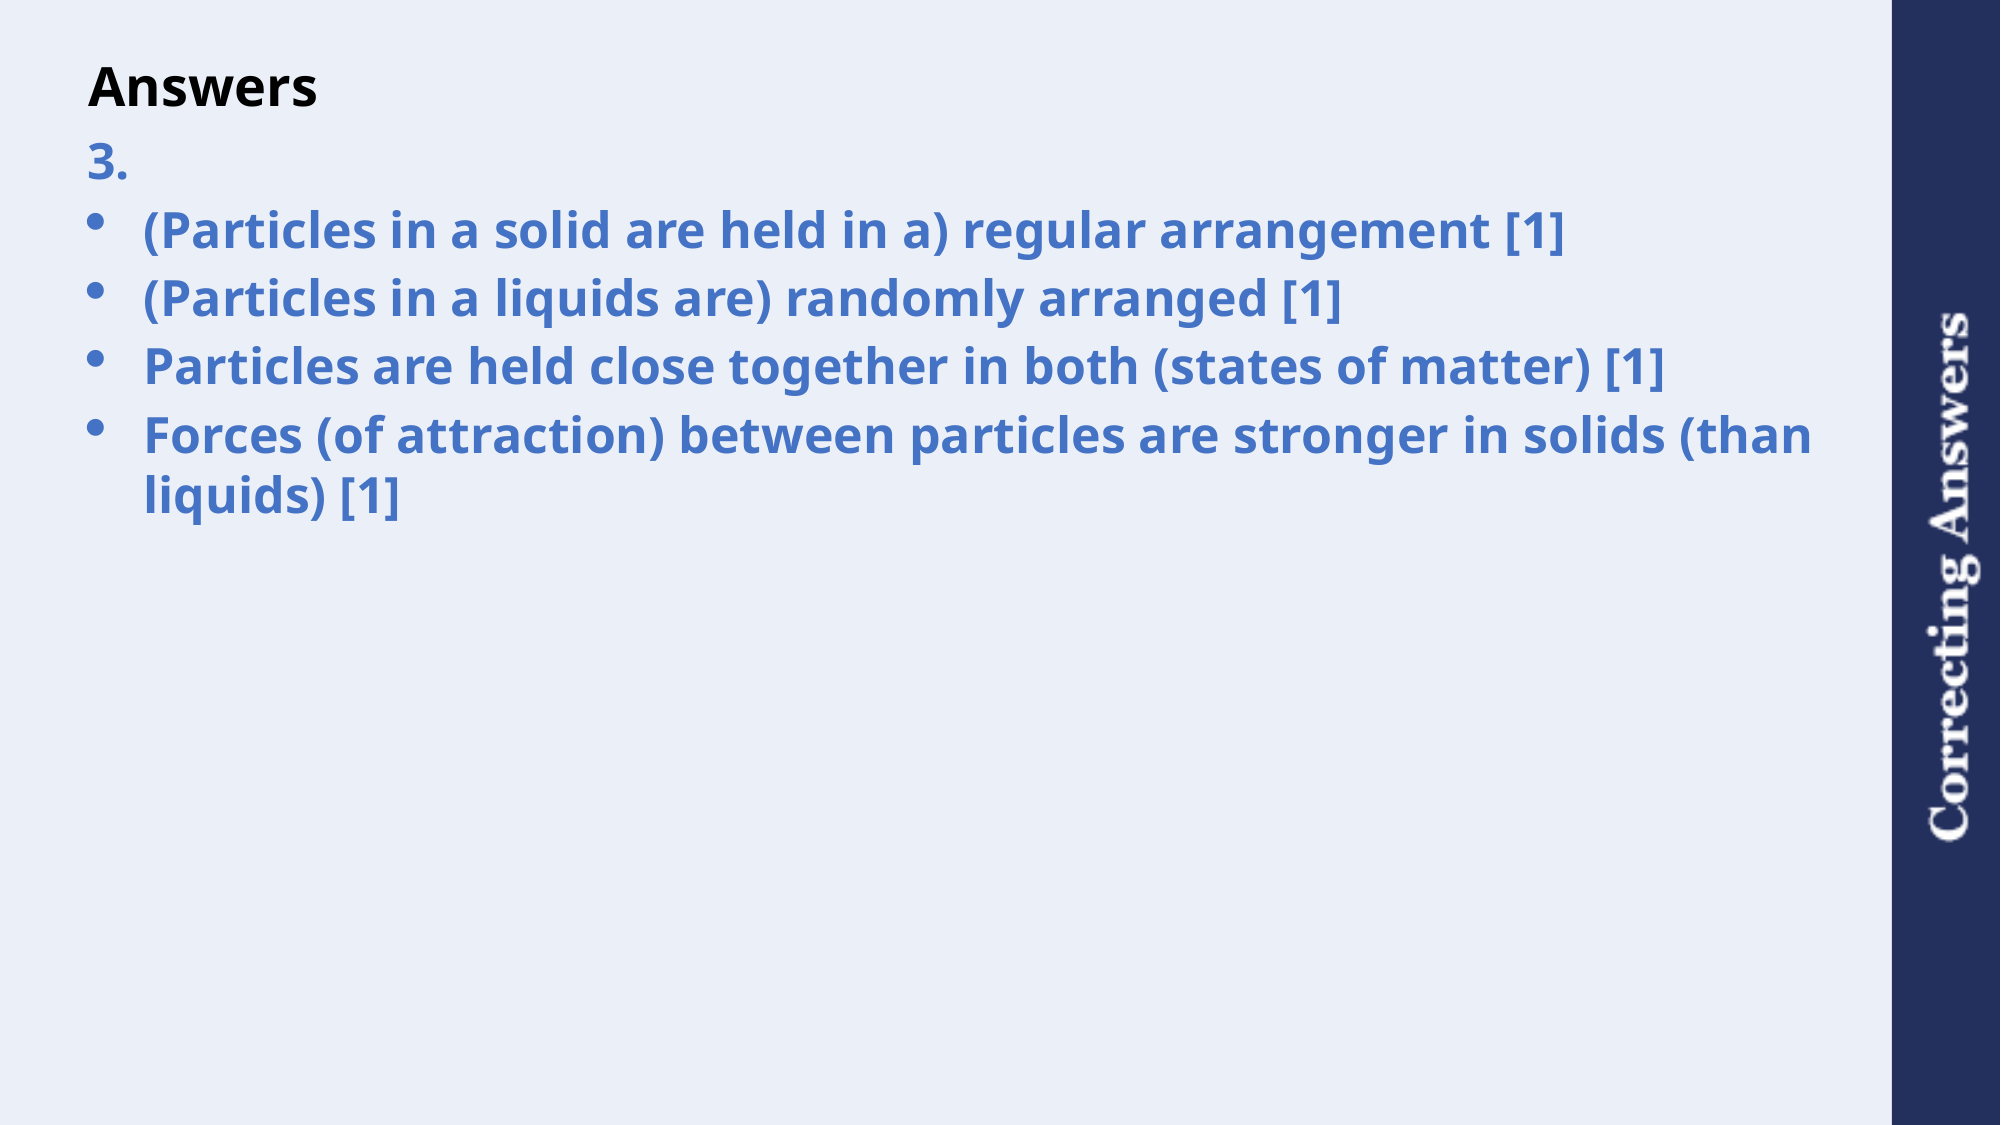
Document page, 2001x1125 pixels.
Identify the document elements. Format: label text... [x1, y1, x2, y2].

title Answers [88, 0, 1831, 119]
picture [1908, 118, 2000, 1054]
text_box 3. (Particles in a solid are held in a) regular arrangement [1] (Particles in a liquids are) randomly arranged [1] Particles are held close together in both (states of matter) [1] Forces (of attraction) between particles are stronger in solids (than liquids) [1] [72, 122, 1864, 531]
